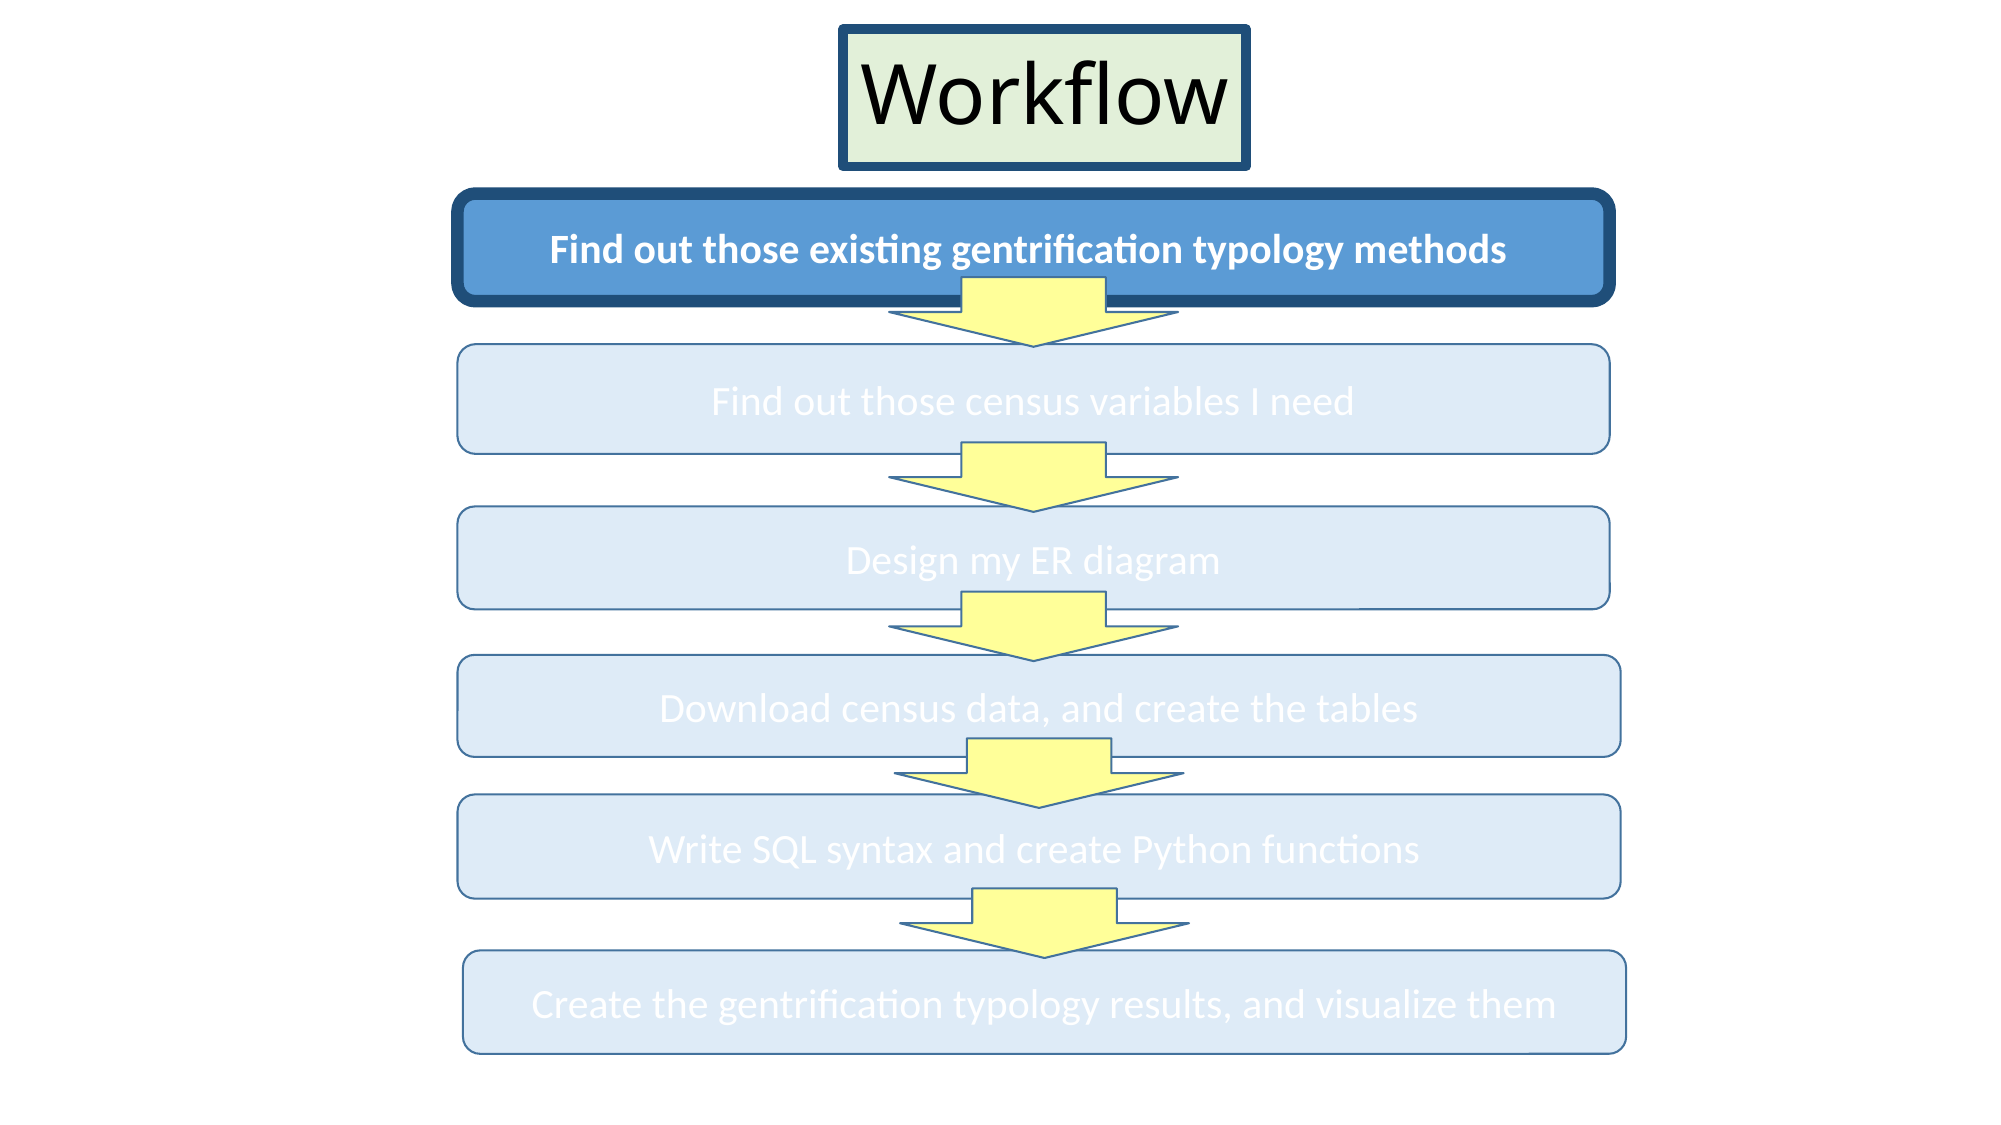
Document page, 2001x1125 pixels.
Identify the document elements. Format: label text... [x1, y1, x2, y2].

text_box [893, 737, 1185, 809]
text_box Download census data, and create the tables [456, 653, 1622, 758]
text_box [898, 887, 1191, 959]
text_box Find out those existing gentrification typology methods [456, 192, 1611, 303]
text_box [888, 276, 1180, 348]
text_box [888, 590, 1180, 663]
text_box Find out those census variables I need [456, 343, 1611, 455]
text_box Write SQL syntax and create Python functions [456, 793, 1622, 900]
title Workflow [843, 28, 1246, 167]
text_box Create the gentrification typology results, and visualize them [461, 949, 1628, 1055]
text_box [888, 441, 1180, 513]
text_box Design my ER diagram [456, 505, 1611, 611]
